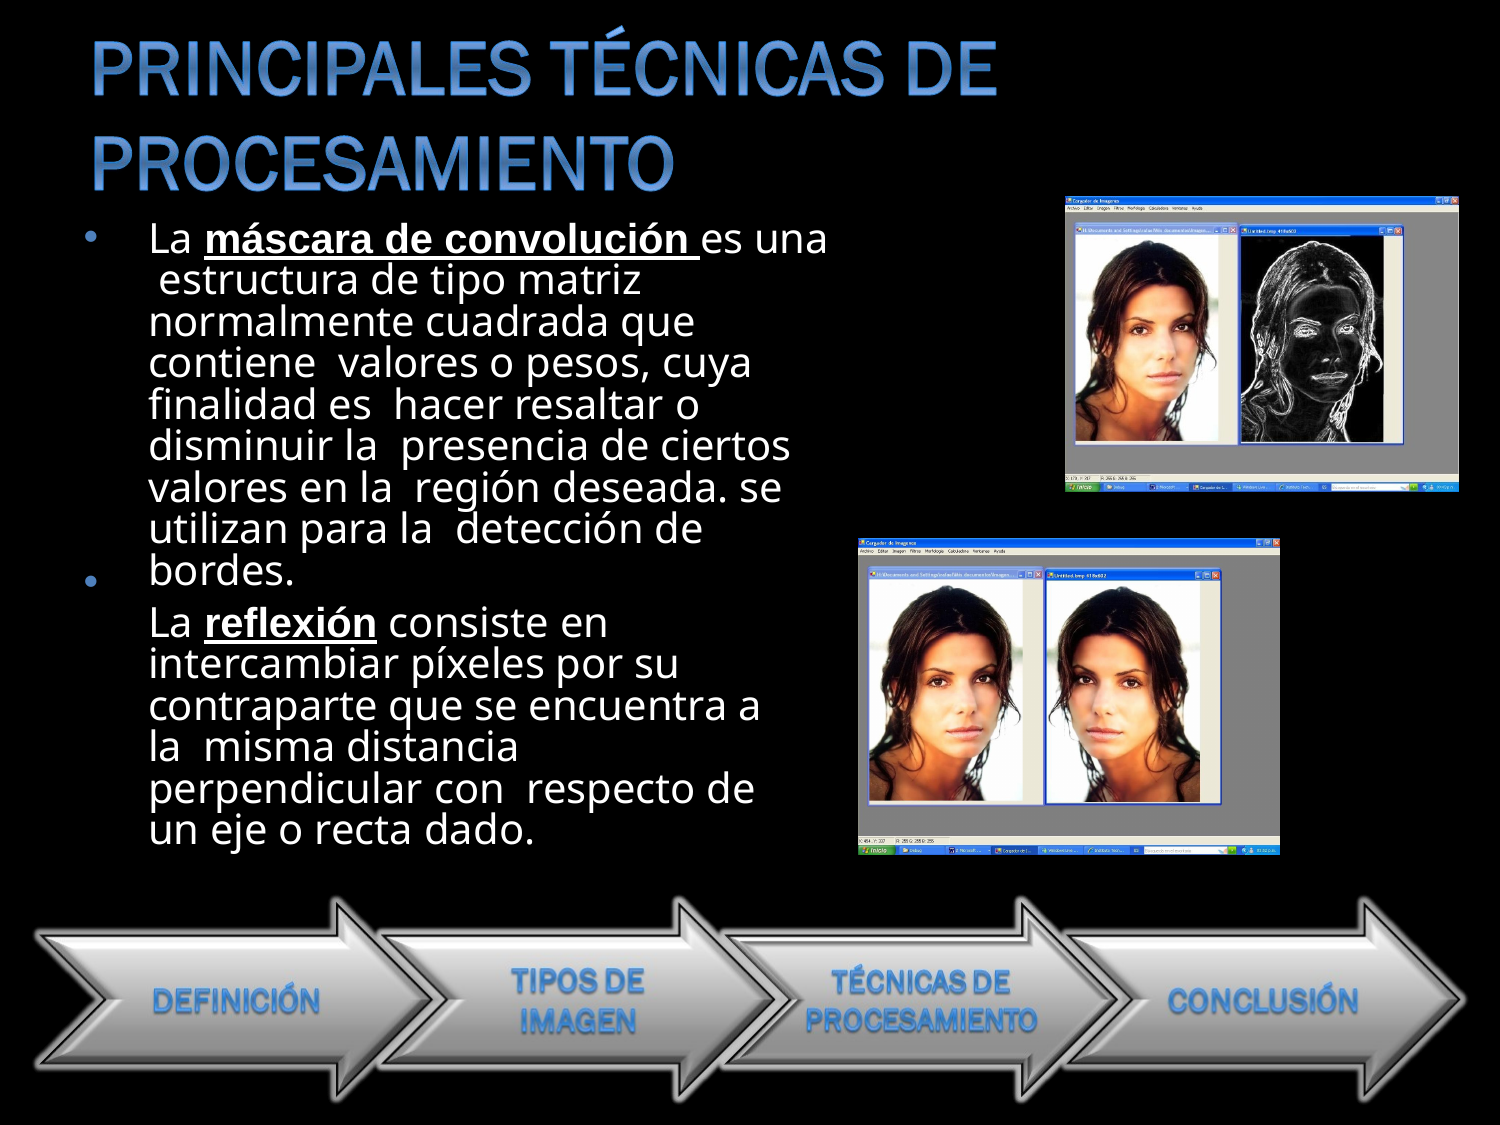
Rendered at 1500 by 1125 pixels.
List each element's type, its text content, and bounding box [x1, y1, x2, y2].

picture [858, 538, 1280, 855]
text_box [25, 889, 1473, 1109]
text_box La máscara de convolución es una estructura de tipo matriz normalmente cuadrada que contiene valores o pesos, cuya finalidad es hacer resaltar o disminuir la presencia de ciertos valores en la región deseada. se utilizan para la detección de bordes. La reflexión consiste en intercambiar píxeles por su contraparte que se encuentra a la misma distancia perpendicular con respecto de un eje o recta dado. [146, 492, 832, 854]
text_box  [83, 558, 100, 601]
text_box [35, 0, 1459, 492]
